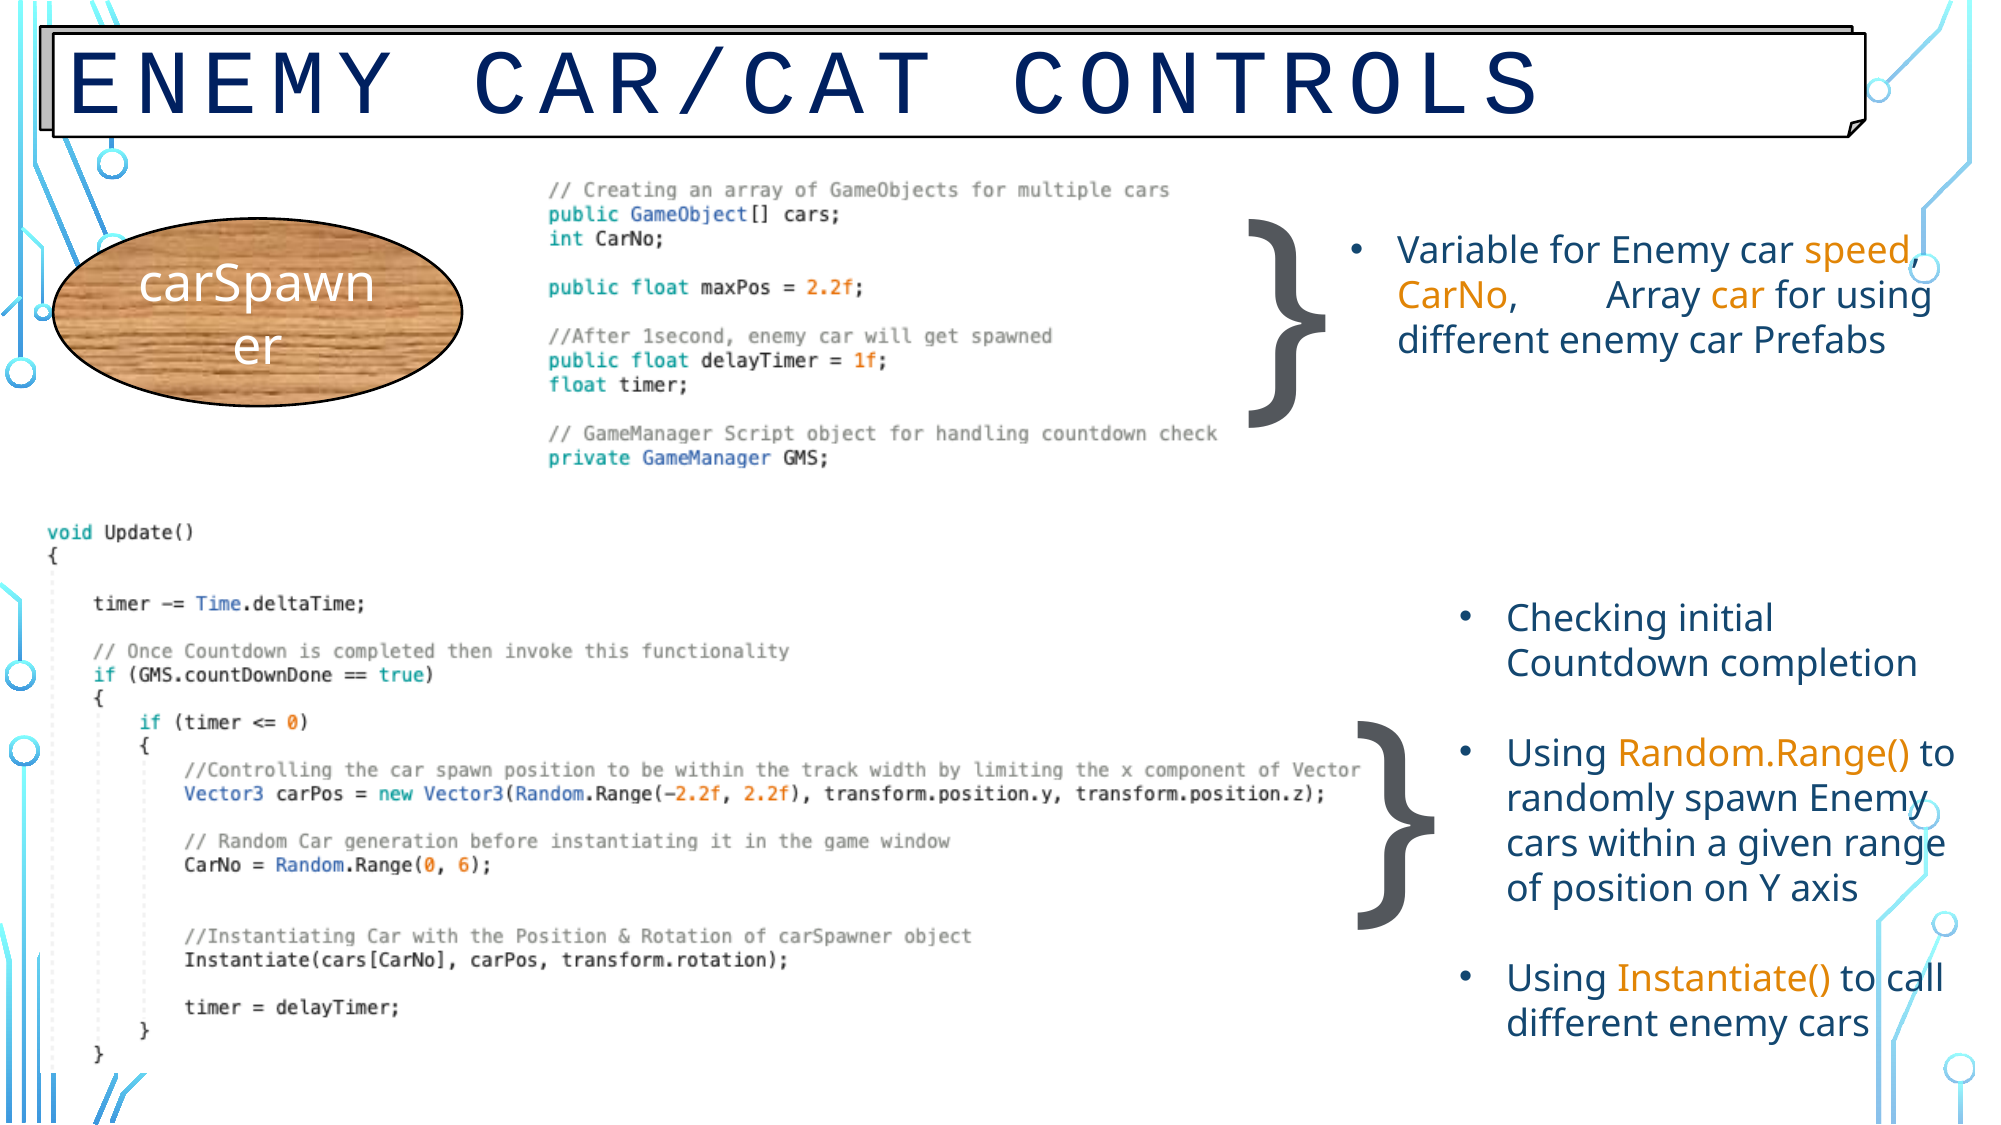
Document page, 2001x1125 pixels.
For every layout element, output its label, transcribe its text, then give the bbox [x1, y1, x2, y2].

text_box Variable for Enemy car speed, CarNo, Array car for using different enemy car Prefabs [1445, 218, 2000, 369]
text_box Checking initial Countdown completion Using Random.Range() to randomly spawn Enemy cars within a given range of position on Y axis Using Instantiate() to call different enemy cars [1444, 586, 1975, 1051]
text_box } [1226, 143, 1445, 447]
text_box [38, 25, 1854, 132]
picture [541, 176, 1225, 478]
text_box } [1365, 645, 1444, 948]
text_box ENEMY CAR/CAT CONTROLS [51, 32, 1867, 139]
picture [39, 522, 1365, 1074]
text_box carSpawner [51, 217, 464, 408]
